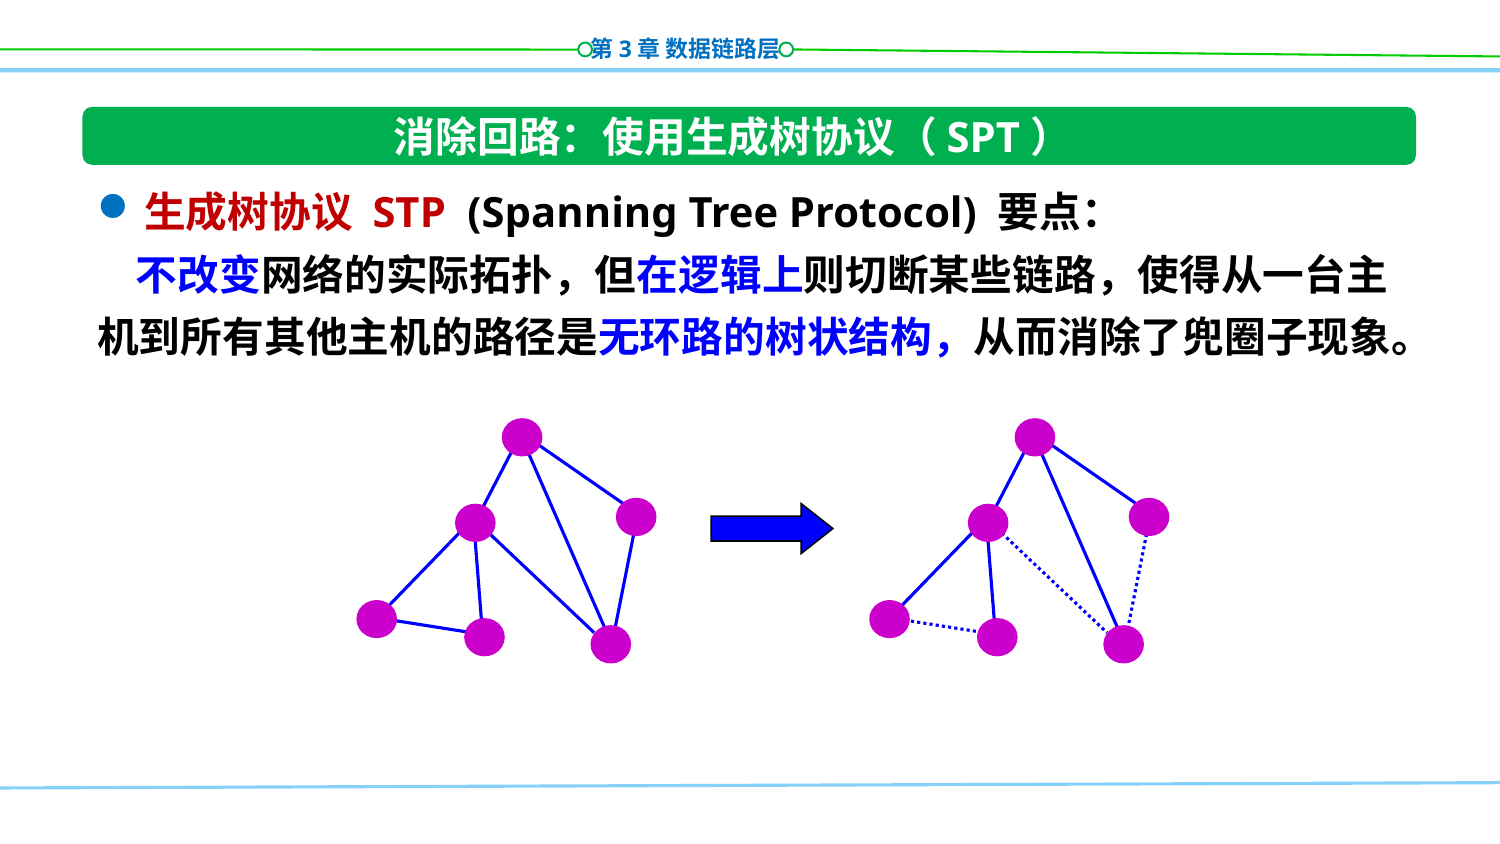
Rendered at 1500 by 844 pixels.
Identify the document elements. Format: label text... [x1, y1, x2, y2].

text_box 消除回路：使用生成树协议（SPT） [379, 103, 1087, 168]
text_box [869, 417, 1170, 664]
text_box [82, 106, 379, 165]
text_box [711, 503, 833, 554]
text_box 生成树协议 STP (Spanning Tree Protocol) 要点： 不改变网络的实际拓扑，但在逻辑上则切断某些链路，使得从一台主机到所有其他主机的路径是无环路的树状结构，从而消除了兜圈子现象。 [82, 166, 1410, 369]
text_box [356, 417, 657, 664]
text_box [1087, 106, 1417, 165]
